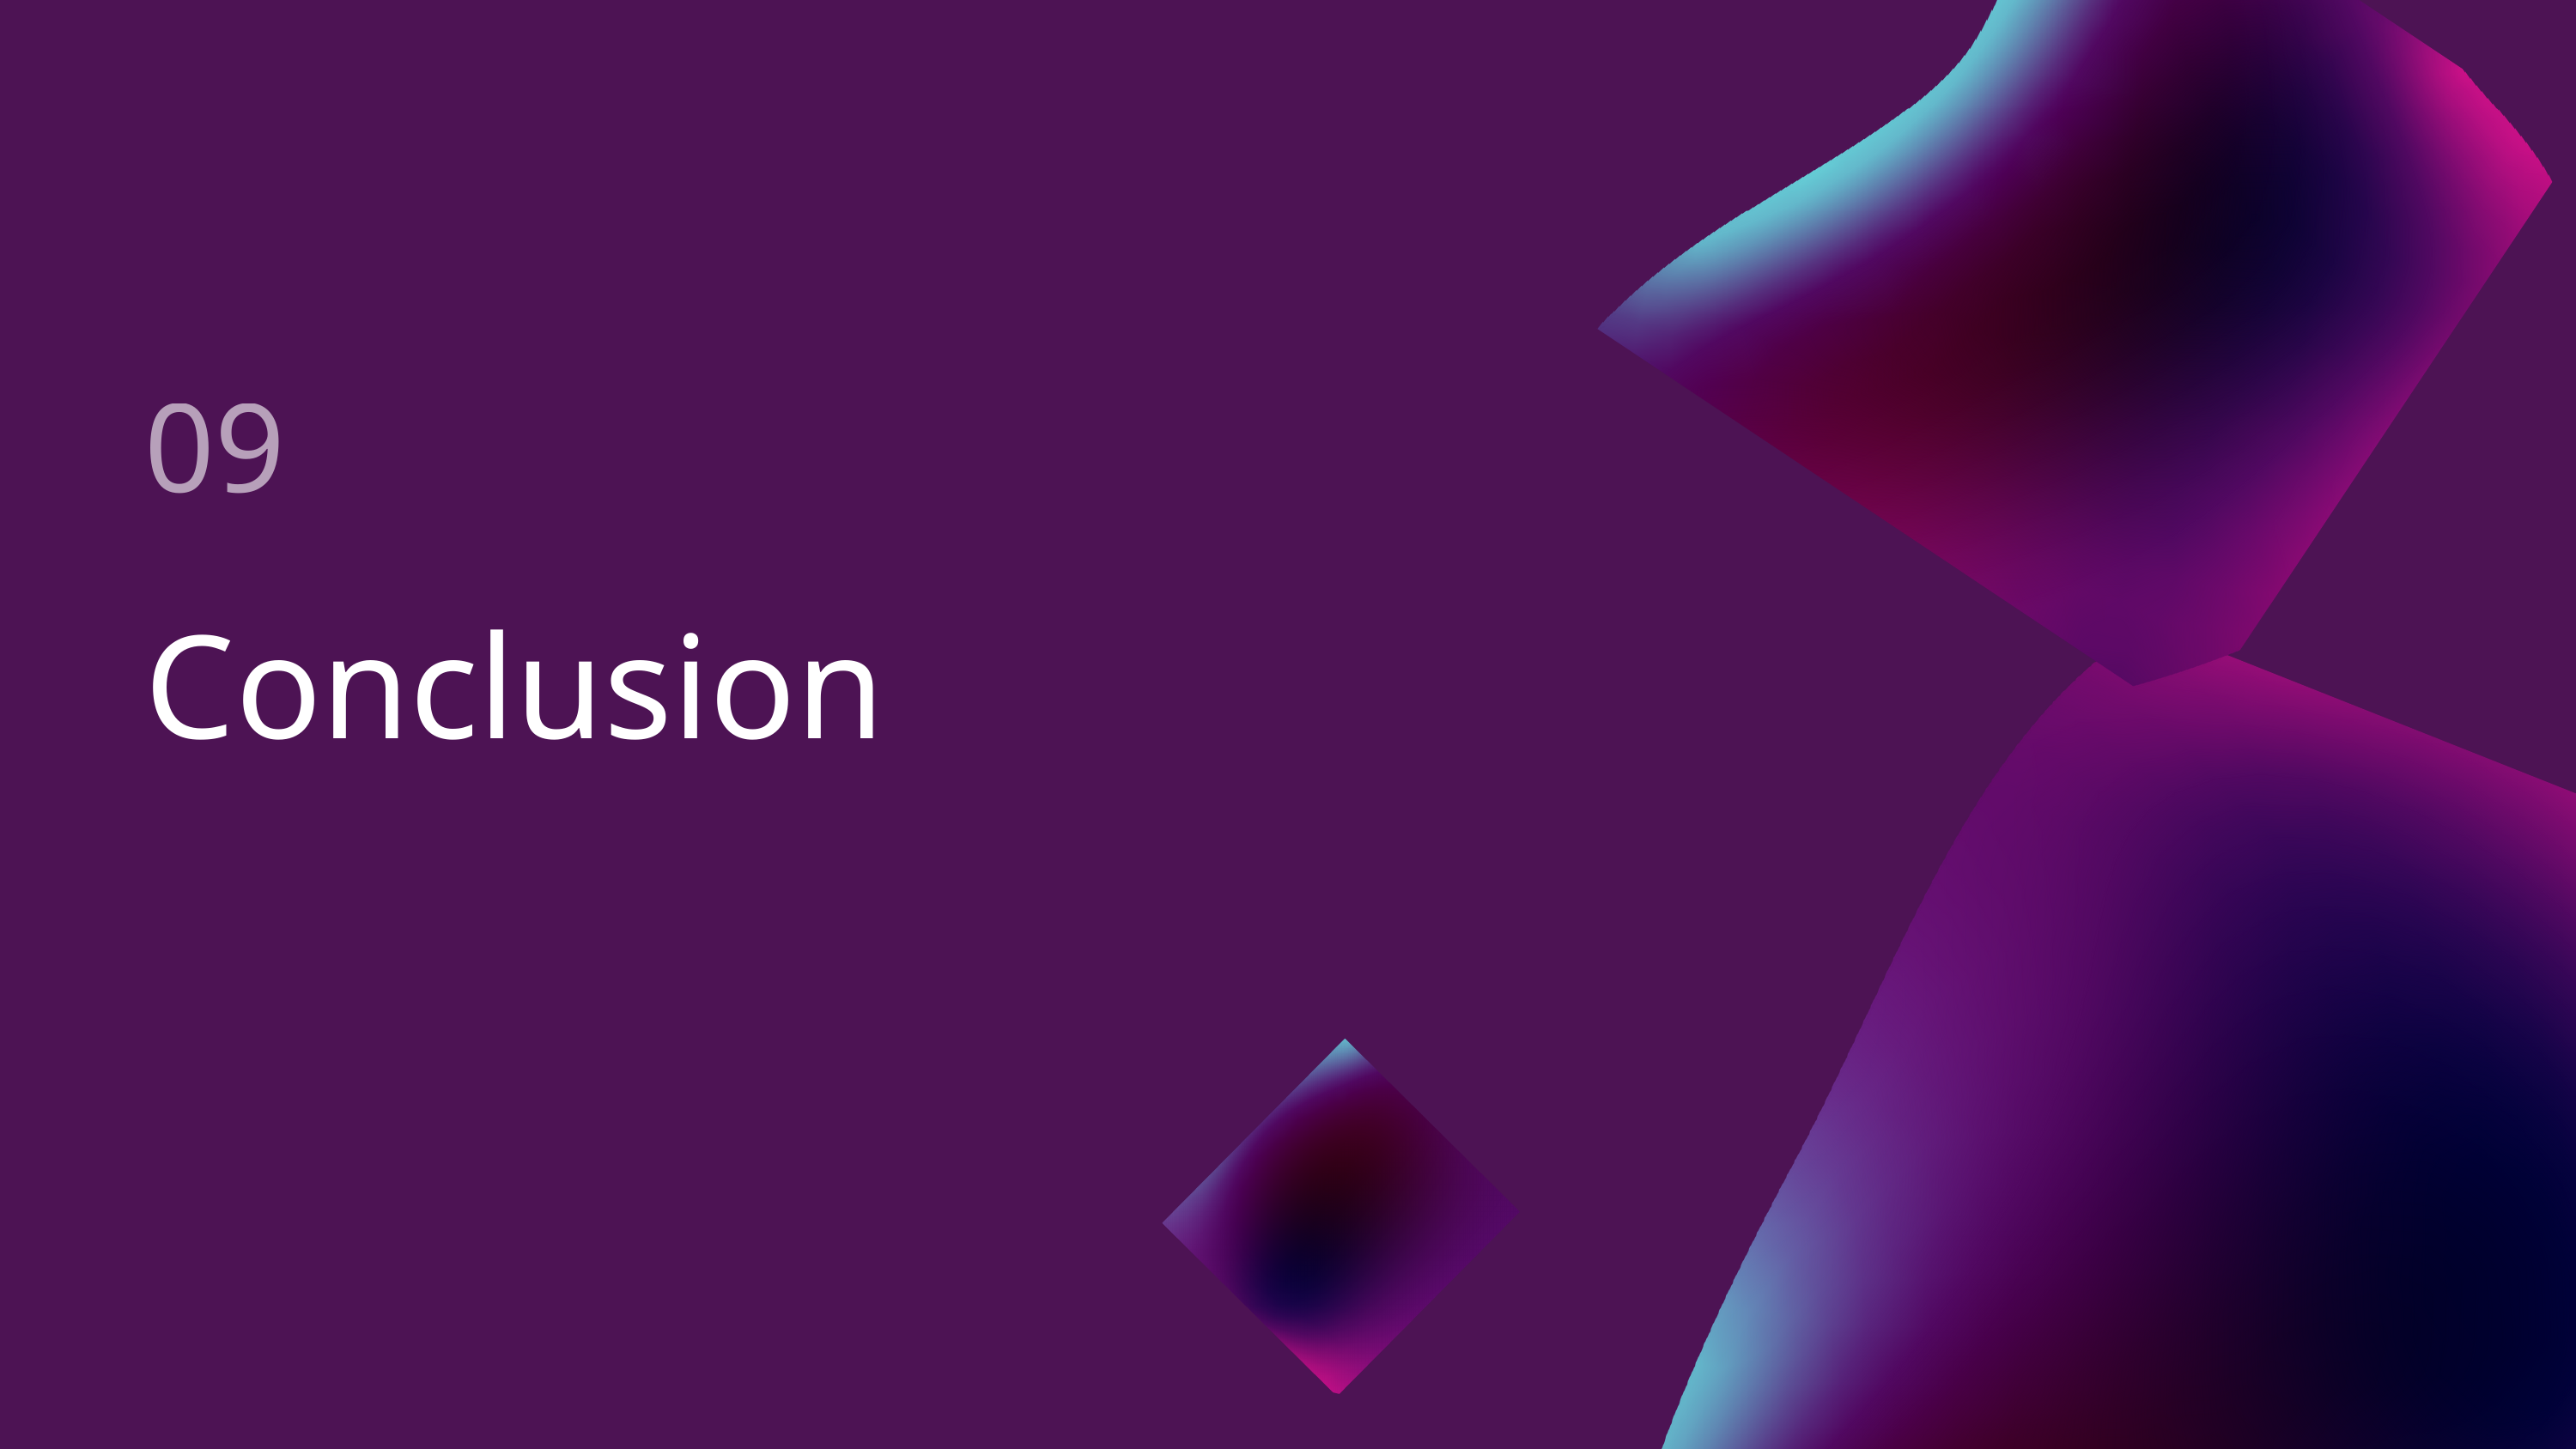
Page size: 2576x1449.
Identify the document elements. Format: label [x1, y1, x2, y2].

text_box [1162, 1038, 1521, 1397]
text_box [1637, 585, 2576, 1449]
text_box [144, 372, 1404, 896]
text_box [1519, 0, 2576, 724]
